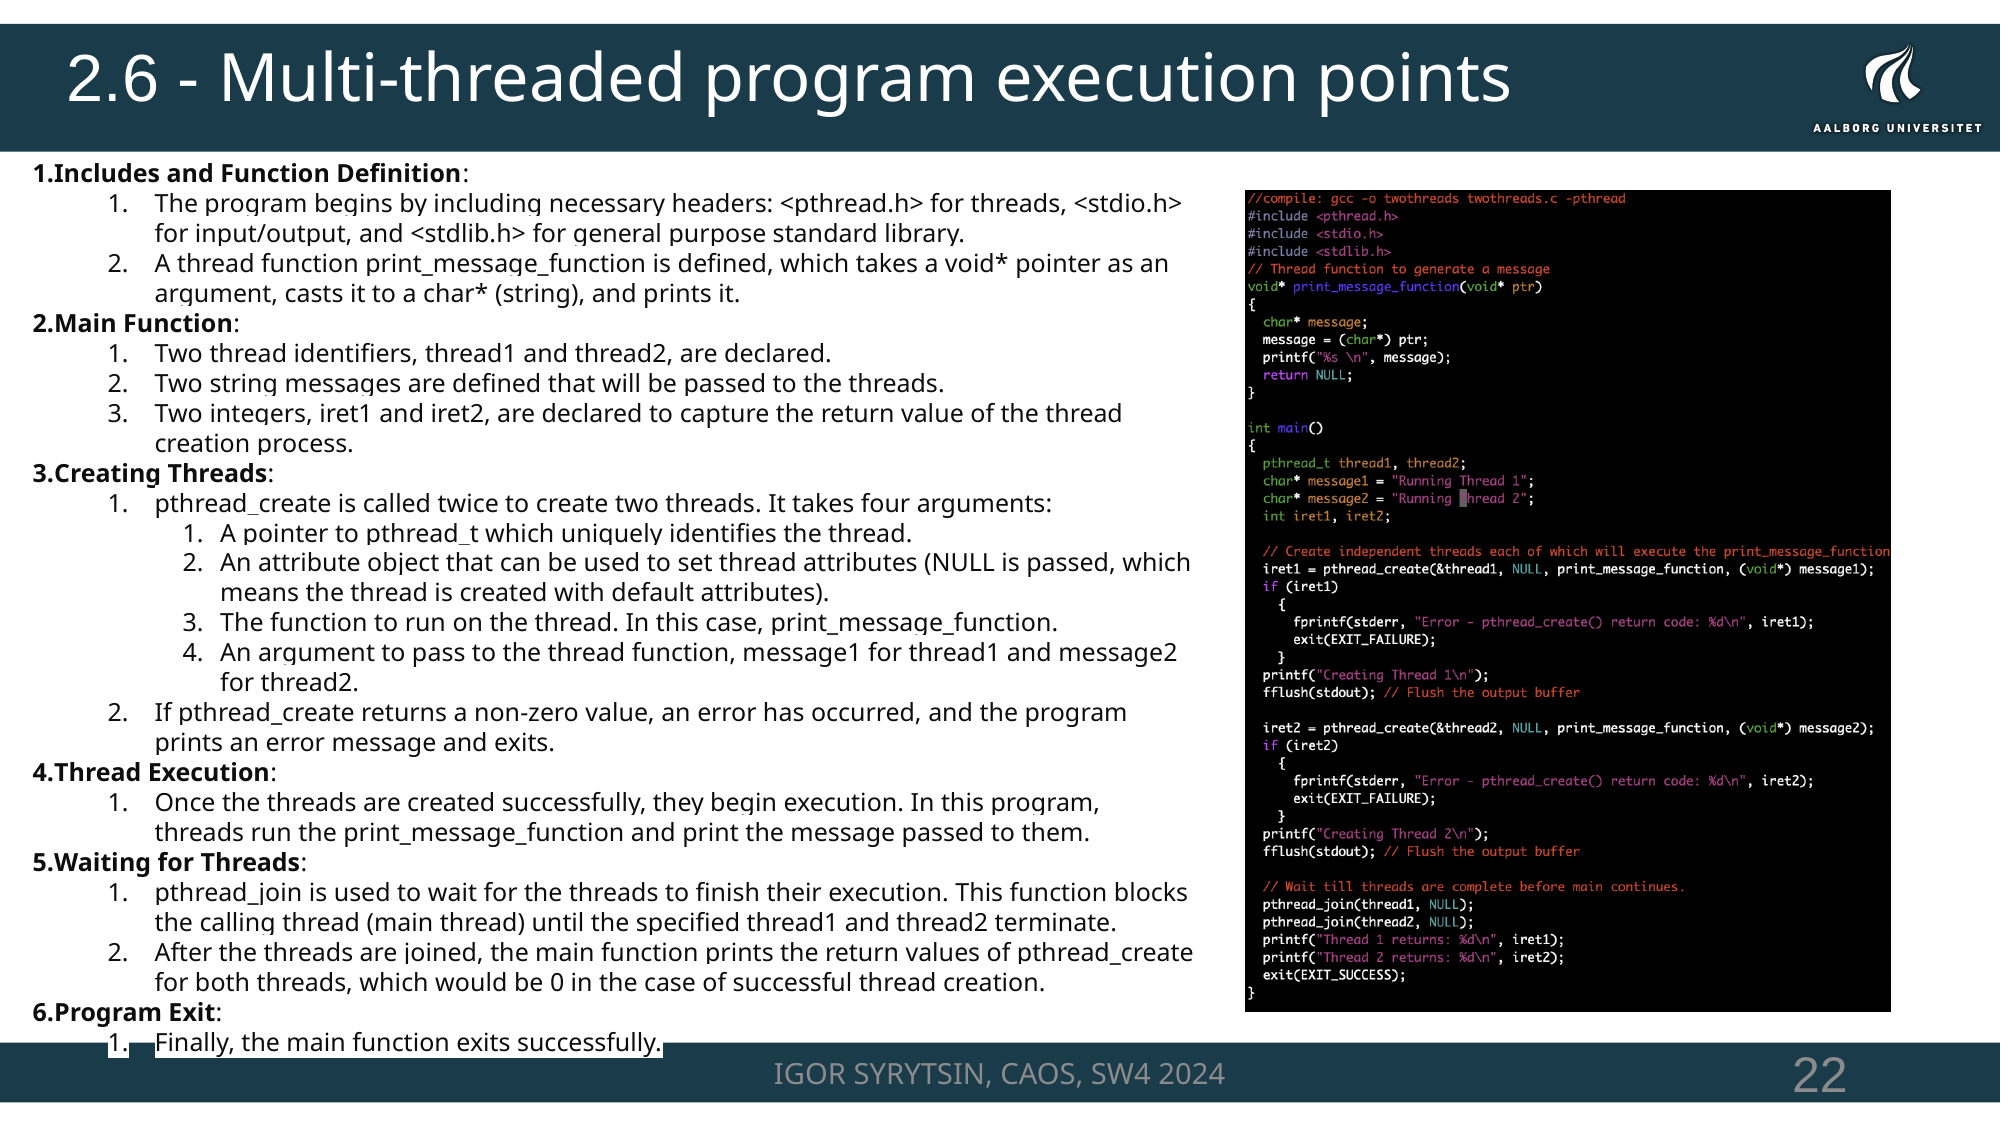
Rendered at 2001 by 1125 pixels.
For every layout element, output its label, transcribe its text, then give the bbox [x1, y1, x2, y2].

text_box IGOR SYRYTSIN, CAOS, SW4 2024 [662, 1042, 1338, 1103]
picture [1799, 30, 1995, 146]
text_box Includes and Function Definition: The program begins by including necessary headers: <pthread.h> for threads, <stdio.h> for input/output, and <stdlib.h> for general purpose standard library. A thread function print_message_function is defined, which takes a void* pointer as an argument, casts it to a char* (string), and prints it. Main Function: Two thread identifiers, thread1 and thread2, are declared. Two string messages are defined that will be passed to the threads. Two integers, iret1 and iret2, are declared to capture the return value of the thread creation process. Creating Threads: pthread_create is called twice to create two threads. It takes four arguments: A pointer to pthread_t which uniquely identifies the thread. An attribute object that can be used to set thread attributes (NULL is passed, which means the thread is created with default attributes). The function to run on the thread. In this case, print_message_function. An argument to pass to the thread function, message1 for thread1 and message2 for thread2. If pthread_create returns a non-zero value, an error has occurred, and the program prints an error message and exits. Thread Execution: Once the threads are created successfully, they begin execution. In this program, threads run the print_message_function and print the message passed to them. Waiting for Threads: pthread_join is used to wait for the threads to finish their execution. This function blocks the calling thread (main thread) until the specified thread1 and thread2 terminate. After the threads are joined, the main function prints the return values of pthread_create for both threads, which would be 0 in the case of successful thread creation. Program Exit: Finally, the main function exits successfully. [17, 150, 1212, 1064]
picture [1245, 190, 1891, 1012]
title 2.6 - Multi-threaded program execution points [52, 36, 1778, 140]
